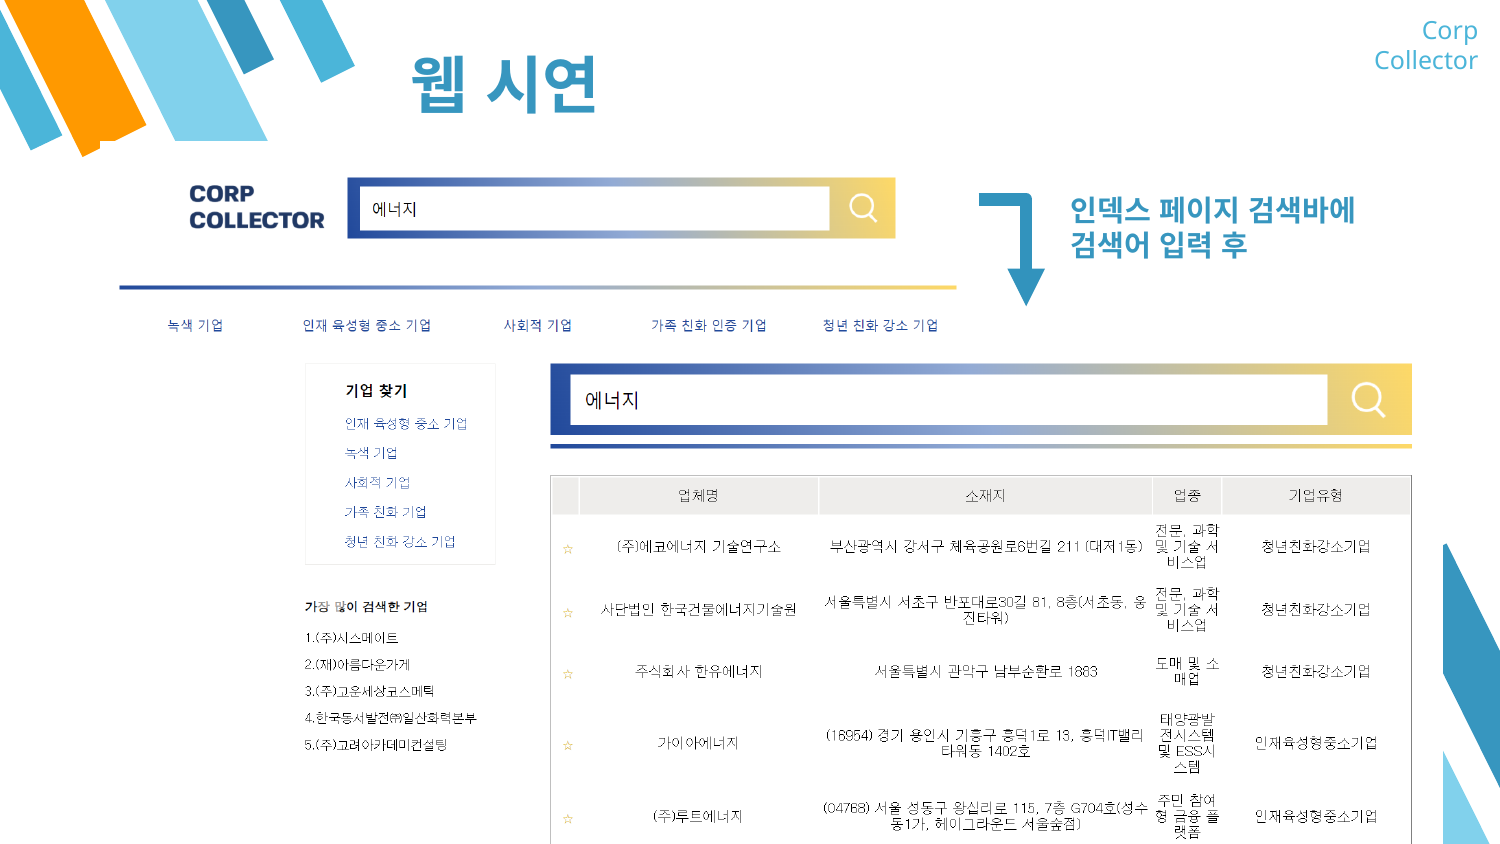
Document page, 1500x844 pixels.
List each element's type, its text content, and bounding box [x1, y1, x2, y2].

slide_number Corp Collector [1306, 0, 1494, 65]
title 웹 시연 [395, 24, 1341, 136]
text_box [983, 199, 1027, 307]
text_box 인덱스 페이지 검색바에 검색어 입력 후 [1055, 185, 1372, 270]
picture [100, 141, 1443, 844]
